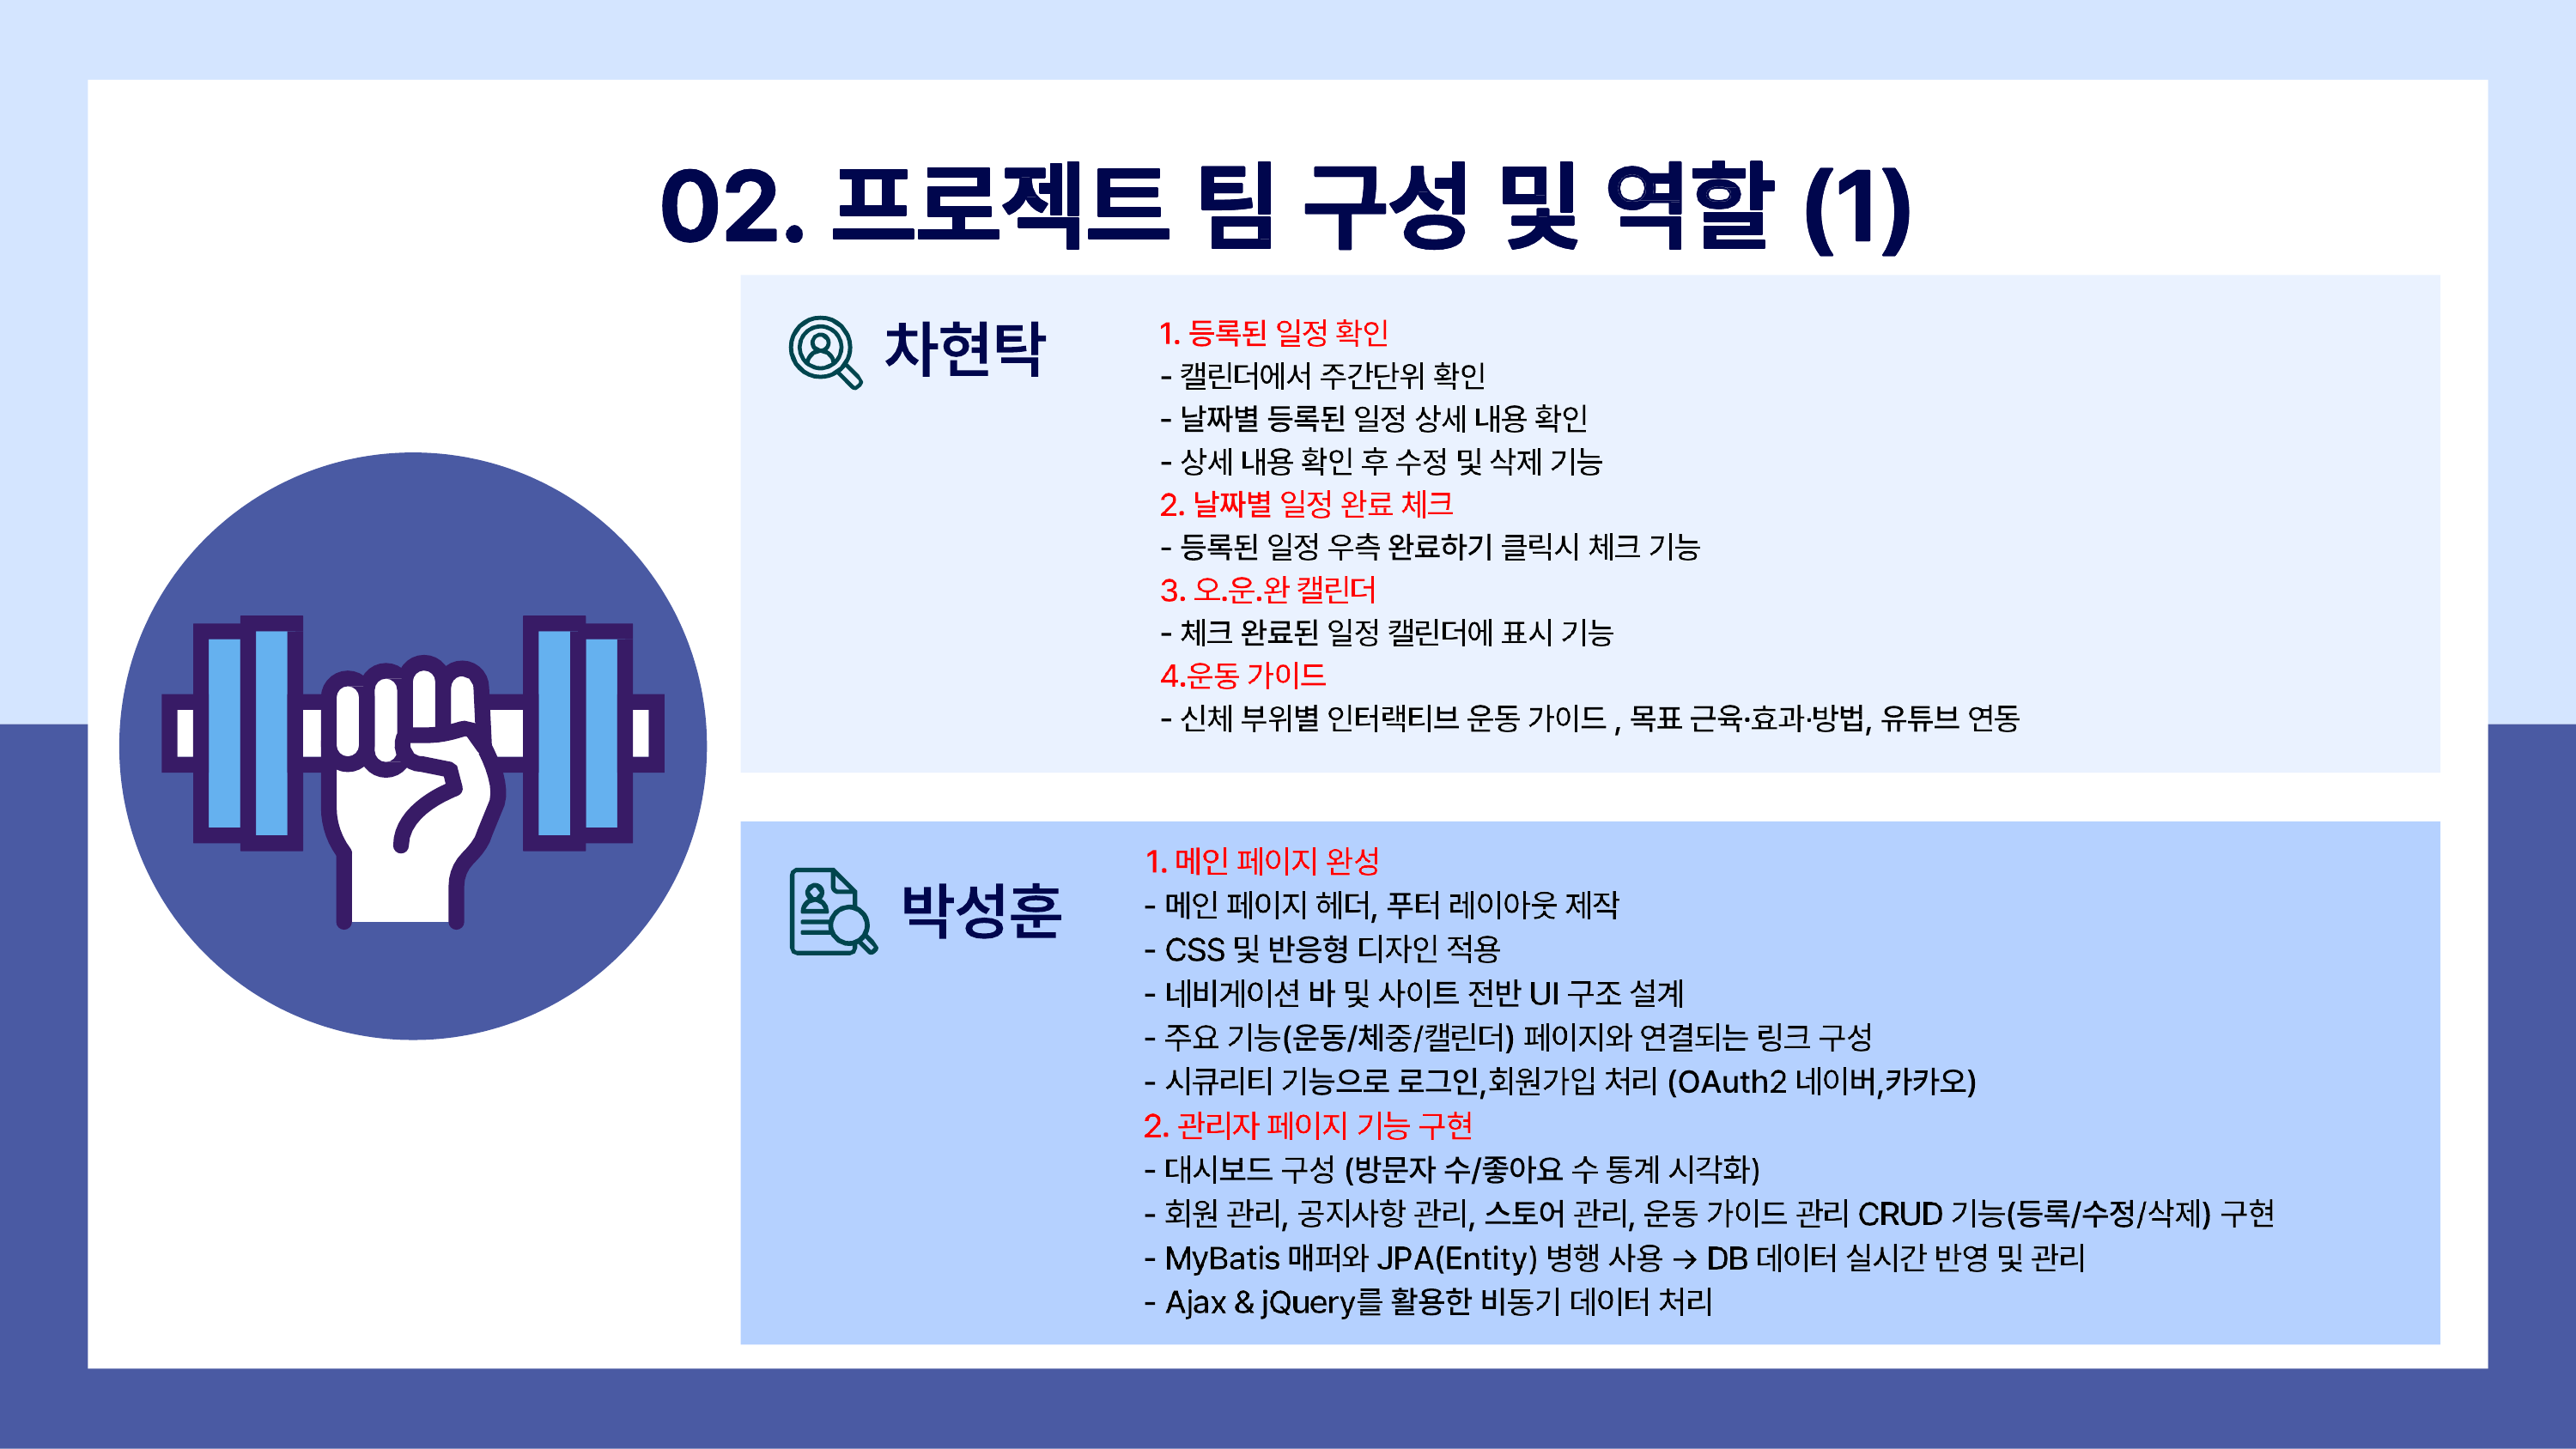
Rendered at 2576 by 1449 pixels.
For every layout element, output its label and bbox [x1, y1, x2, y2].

text_box [88, 79, 2488, 1369]
